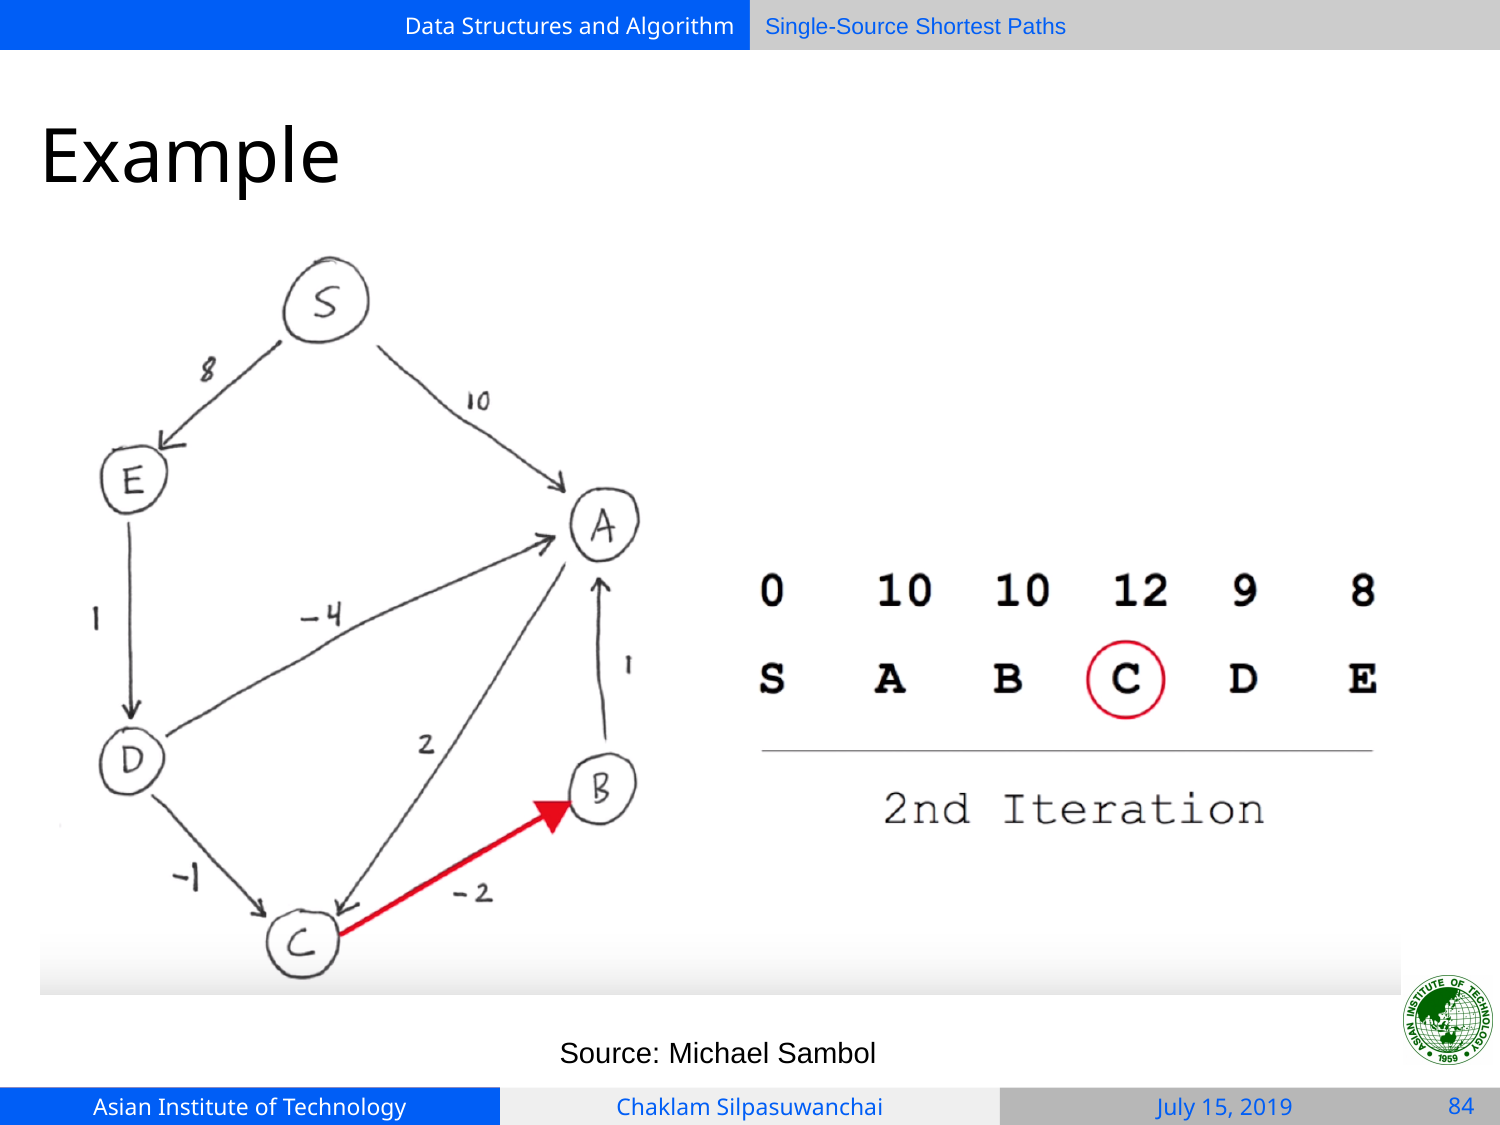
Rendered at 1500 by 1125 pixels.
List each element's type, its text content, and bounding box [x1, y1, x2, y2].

picture [40, 247, 1402, 996]
slide_number ‹#› [1422, 1088, 1500, 1125]
picture [1403, 975, 1493, 1065]
text_box Source: Michael Sambol [544, 1019, 916, 1083]
title Example [24, 50, 1475, 213]
